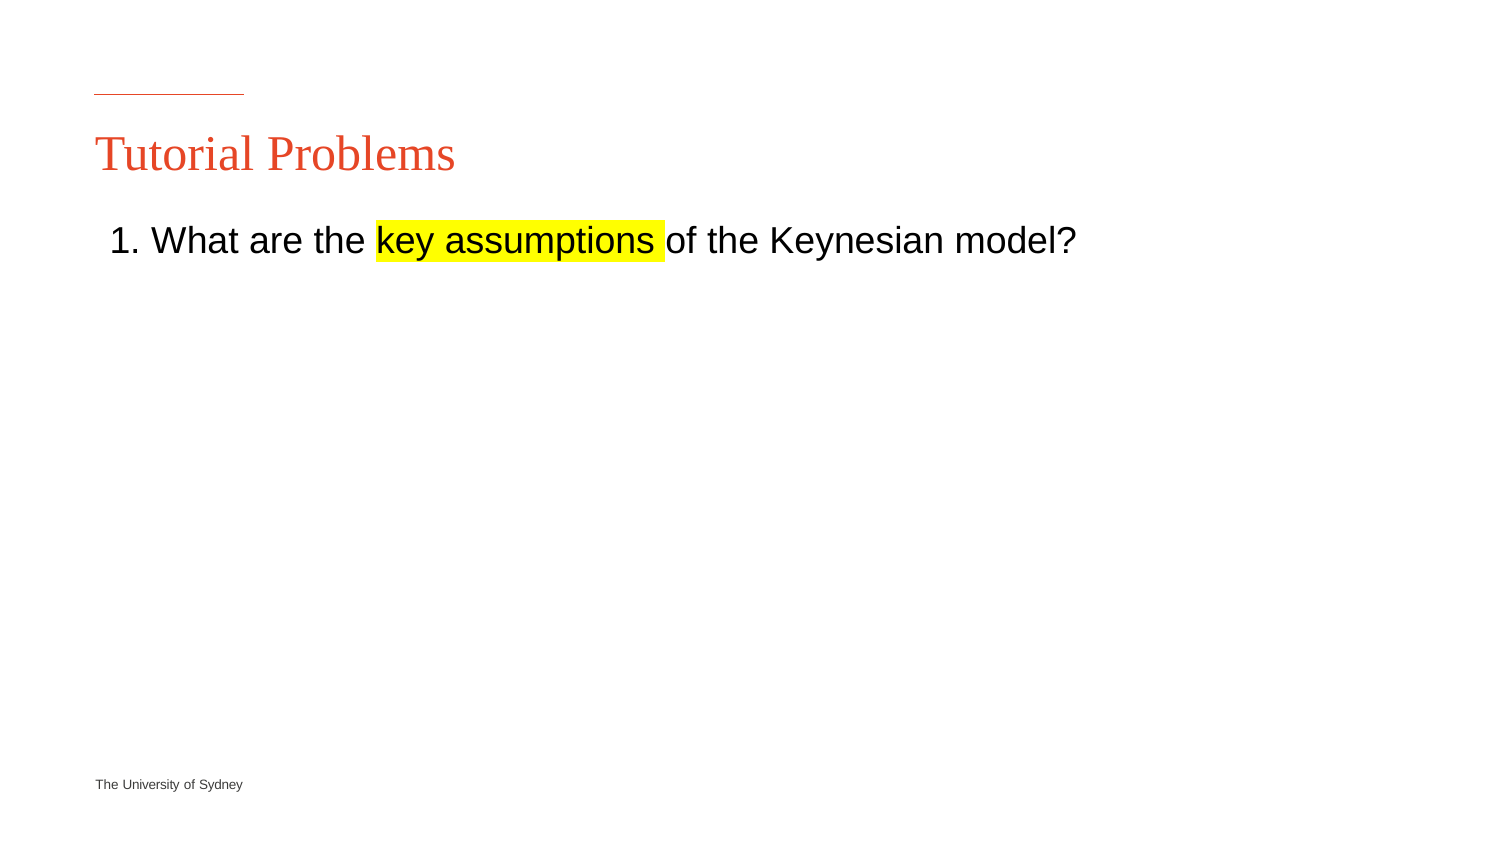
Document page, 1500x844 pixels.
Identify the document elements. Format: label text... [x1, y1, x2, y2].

title Tutorial Problems [94, 120, 1406, 182]
text_box 1. What are the key assumptions of the Keynesian model? [94, 209, 1459, 269]
